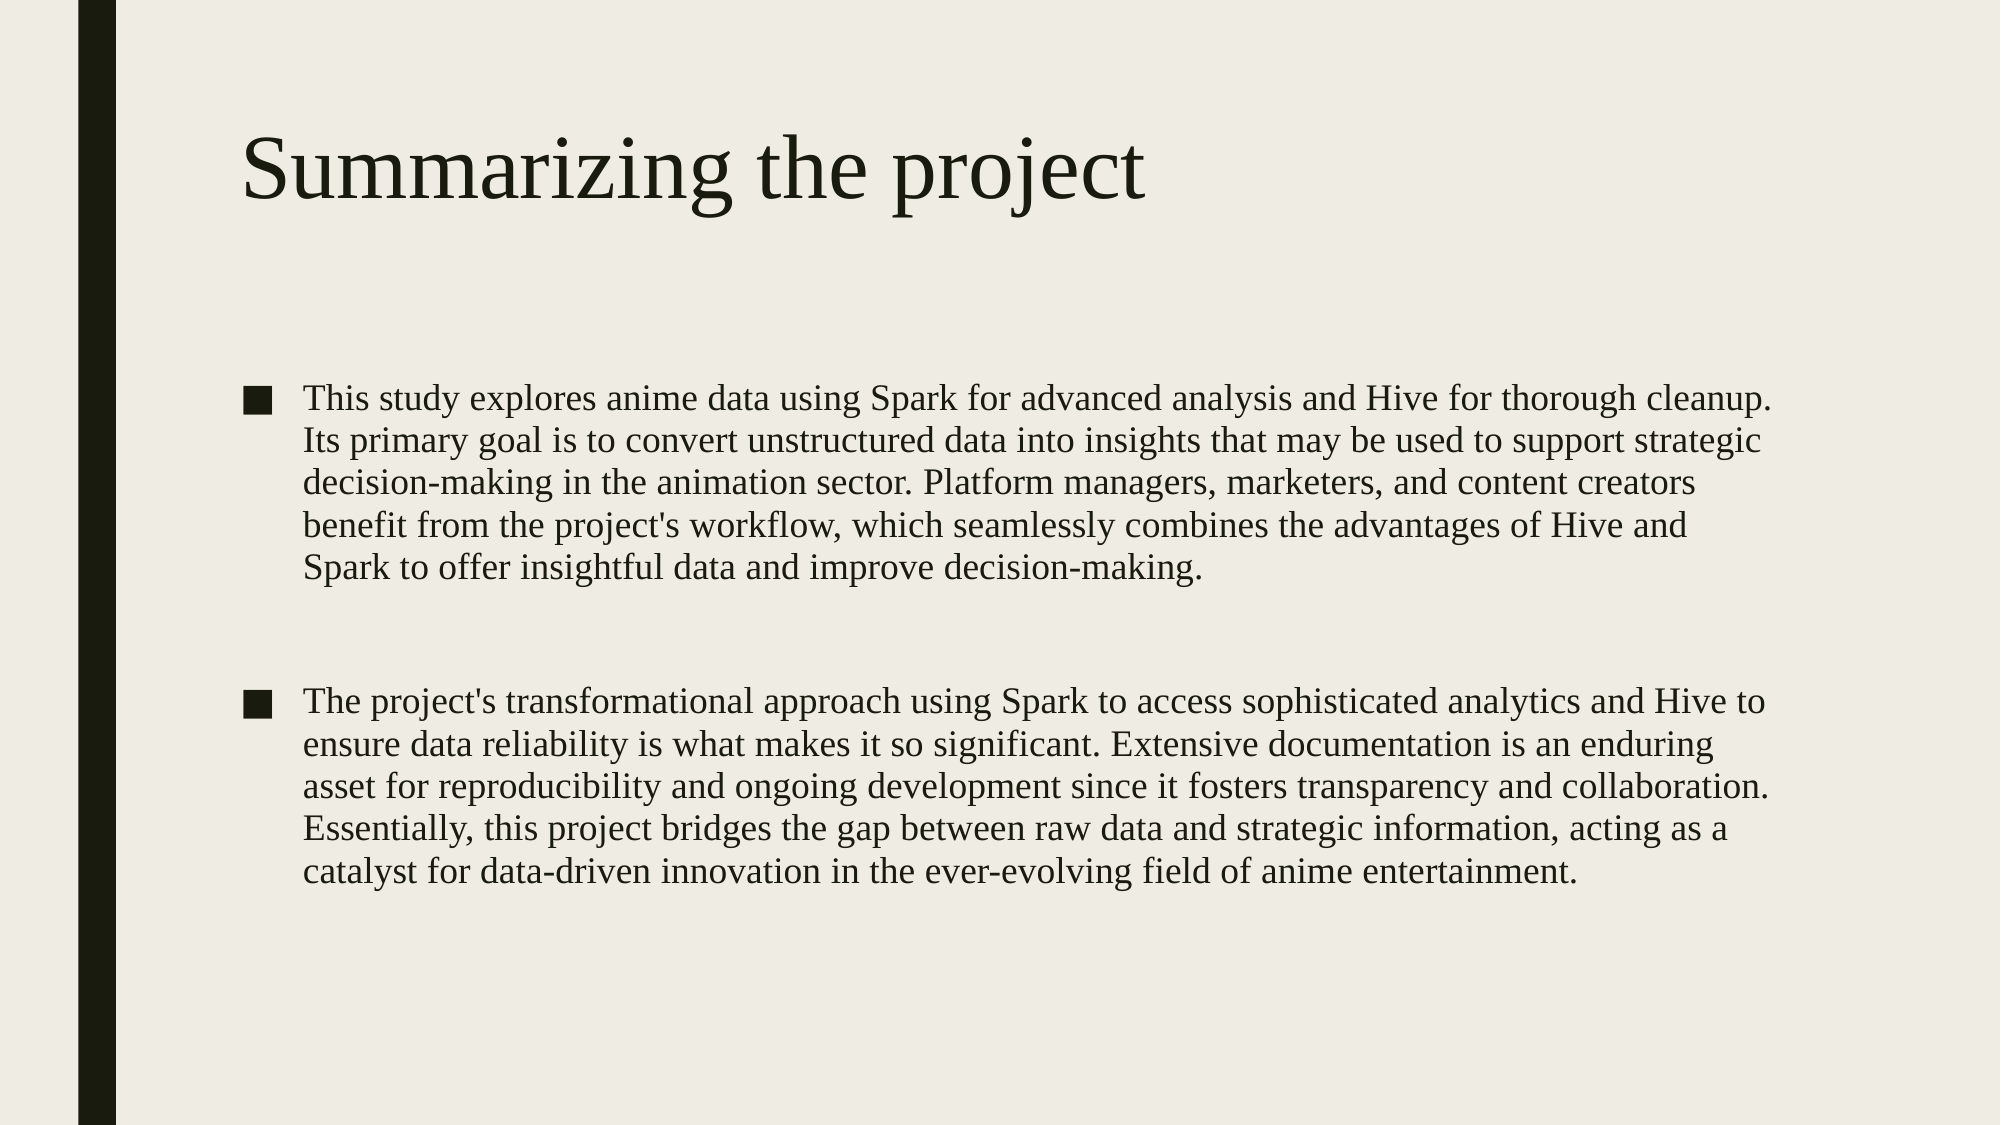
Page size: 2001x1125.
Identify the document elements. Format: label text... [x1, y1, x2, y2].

list This study explores anime data using Spark for advanced analysis and Hive for thorough cleanup. Its primary goal is to convert unstructured data into insights that may be used to support strategic decision-making in the animation sector. Platform managers, marketers, and content creators benefit from the project's workflow, which seamlessly combines the advantages of Hive and Spark to offer insightful data and improve decision-making. The project's transformational approach using Spark to access sophisticated analytics and Hive to ensure data reliability is what makes it so significant. Extensive documentation is an enduring asset for reproducibility and ongoing development since it fosters transparency and collaboration. Essentially, this project bridges the gap between raw data and strategic information, acting as a catalyst for data-driven innovation in the ever-evolving field of anime entertainment. [225, 368, 1800, 957]
title Summarizing the project [225, 112, 1800, 357]
